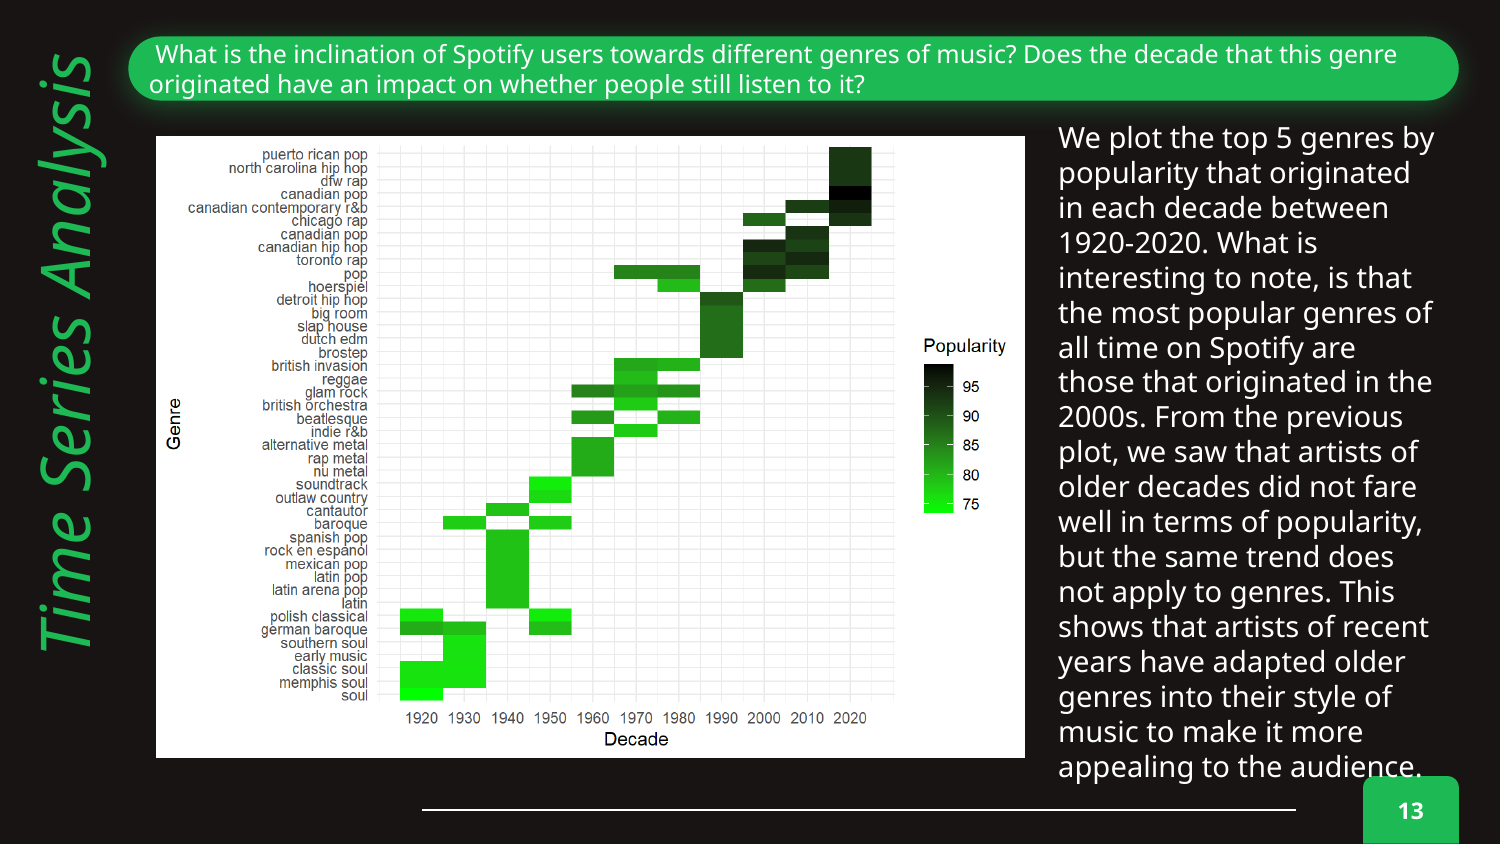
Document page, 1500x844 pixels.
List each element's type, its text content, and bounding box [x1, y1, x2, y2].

text_box What is the inclination of Spotify users towards different genres of music? Does the decade that this genre originated have an impact on whether people still listen to it? [128, 36, 1459, 101]
text_box We plot the top 5 genres by popularity that originated in each decade between 1920-2020. What is interesting to note, is that the most popular genres of all time on Spotify are those that originated in the 2000s. From the previous plot, we saw that artists of older decades did not fare well in terms of popularity, but the same trend does not apply to genres. This shows that artists of recent years have adapted older genres into their style of music to make it more appealing to the audience. [1043, 111, 1453, 791]
text_box [1363, 777, 1459, 844]
picture [156, 136, 1025, 758]
text_box Time Series Analysis [16, 10, 110, 669]
slide_number 13 [1374, 791, 1447, 833]
